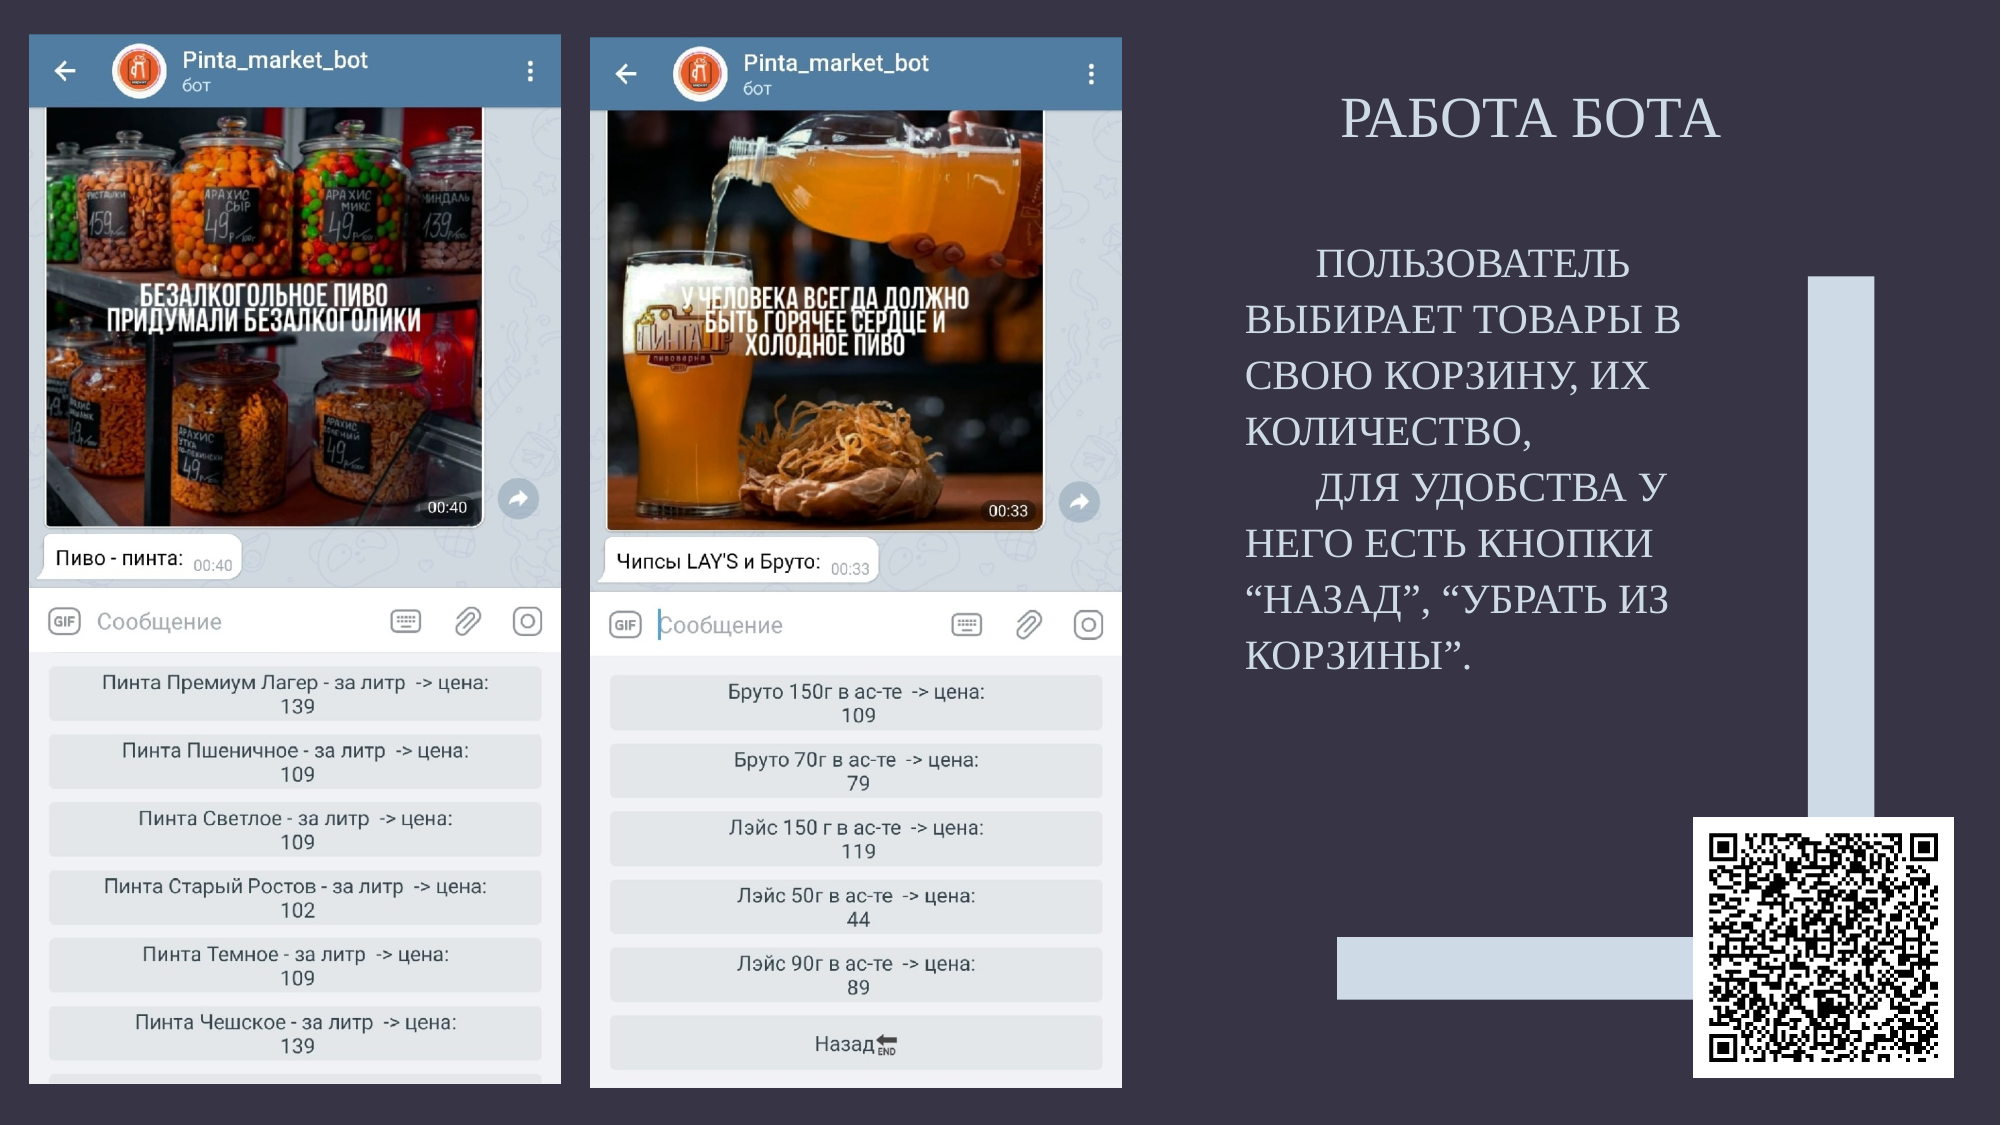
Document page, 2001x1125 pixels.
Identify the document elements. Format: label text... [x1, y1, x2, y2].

picture [1693, 817, 1954, 1079]
picture [590, 37, 1122, 1088]
list ПОЛЬЗОВАТЕЛЬ ВЫБИРАЕТ ТОВАРЫ В СВОЮ КОРЗИНУ, ИХ КОЛИЧЕСТВО, ДЛЯ УДОБСТВА У НЕГО ЕСТЬ КНОПКИ “НАЗАД”, “УБРАТЬ ИЗ КОРЗИНЫ”. [1229, 222, 1765, 705]
picture [29, 34, 561, 1084]
title РАБОТА БОТА [1179, 76, 1883, 158]
